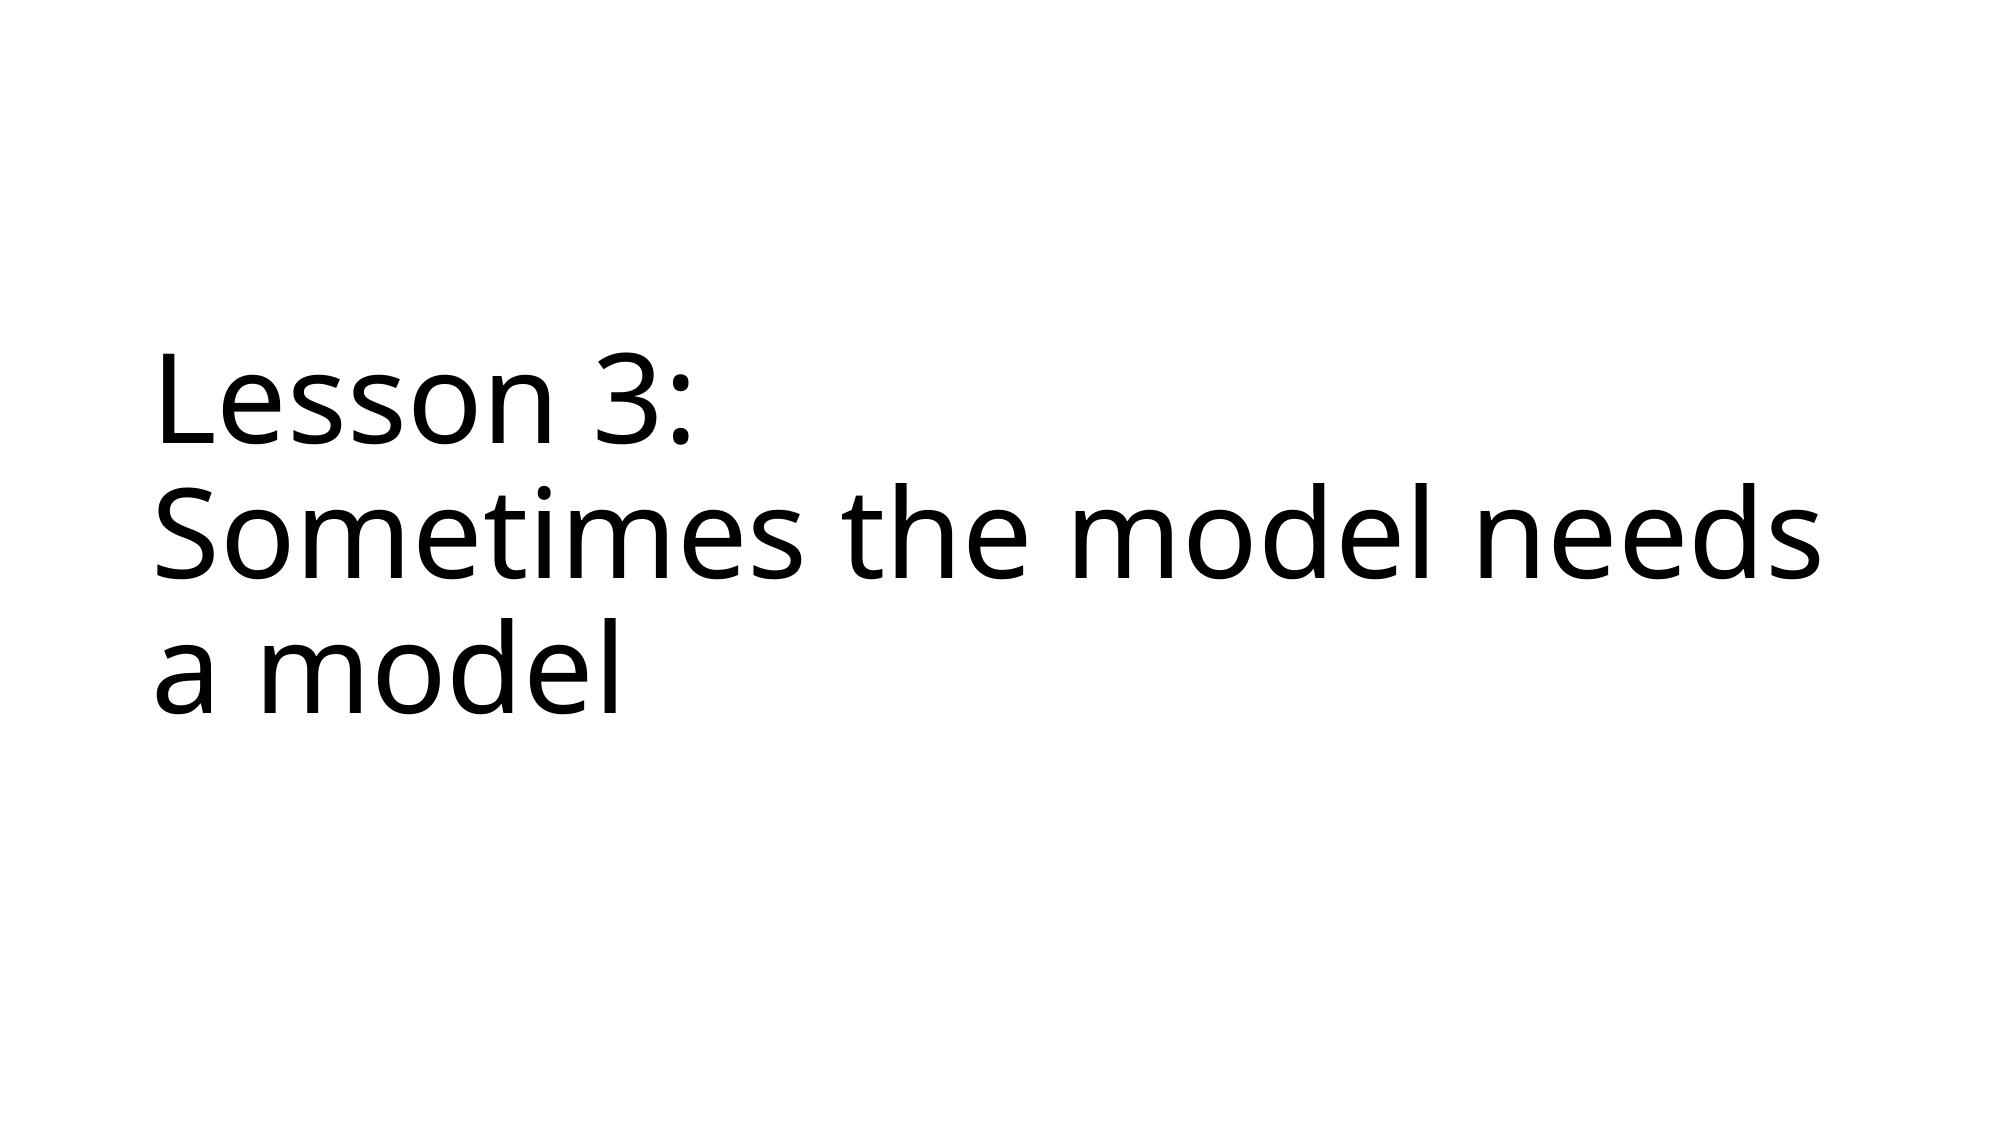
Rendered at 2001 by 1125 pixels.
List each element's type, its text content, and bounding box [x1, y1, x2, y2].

title Lesson 3: Sometimes the model needs a model [136, 280, 1862, 749]
